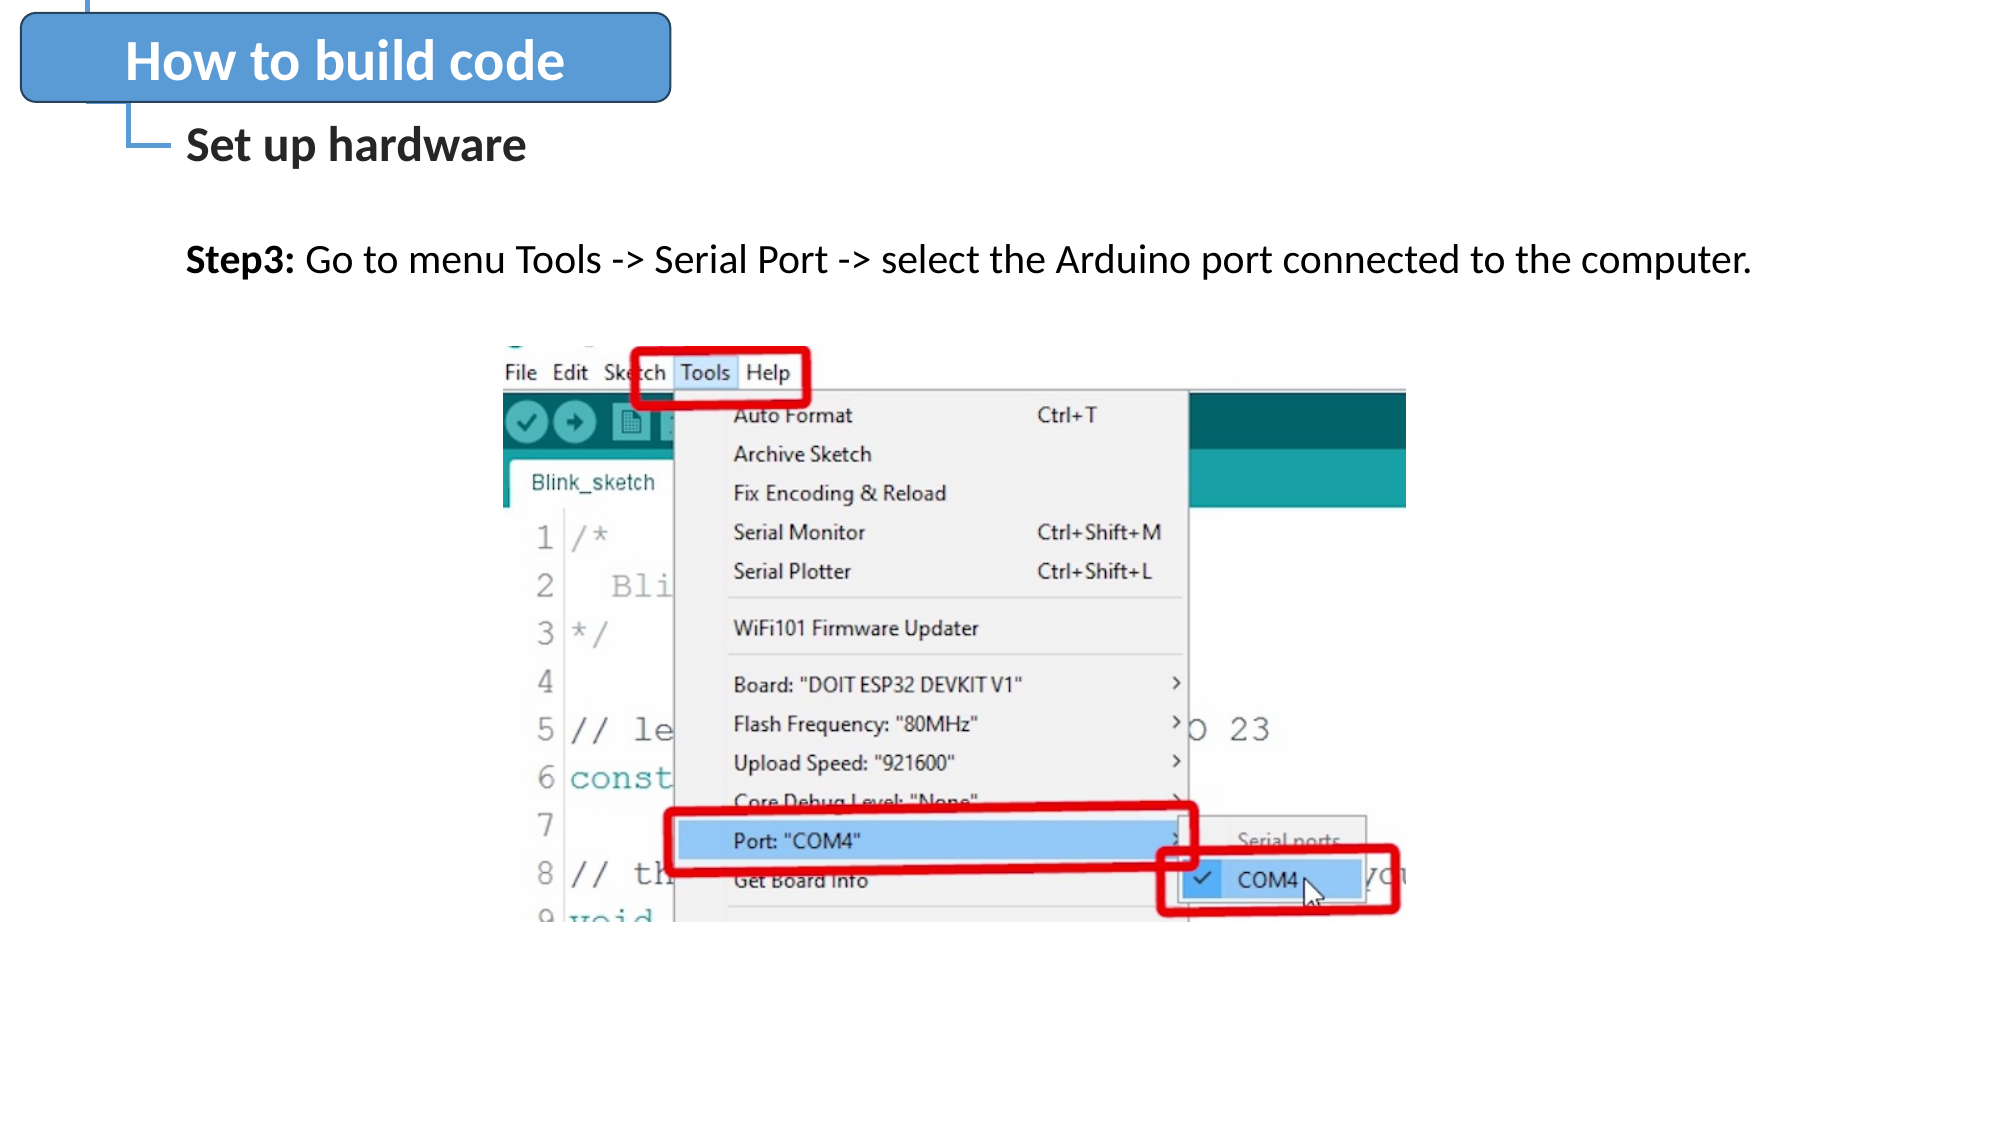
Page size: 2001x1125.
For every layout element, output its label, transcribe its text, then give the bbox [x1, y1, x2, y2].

text_box How to build code [19, 11, 672, 103]
text_box Set up hardware [171, 110, 1638, 180]
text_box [86, 102, 172, 146]
picture [502, 346, 1406, 922]
slide_number 17 [5, 12, 30, 73]
picture [38, 12, 374, 102]
text_box Step3: Go to menu Tools -> Serial Port -> select the Arduino port connected to the computer. [171, 224, 1900, 290]
